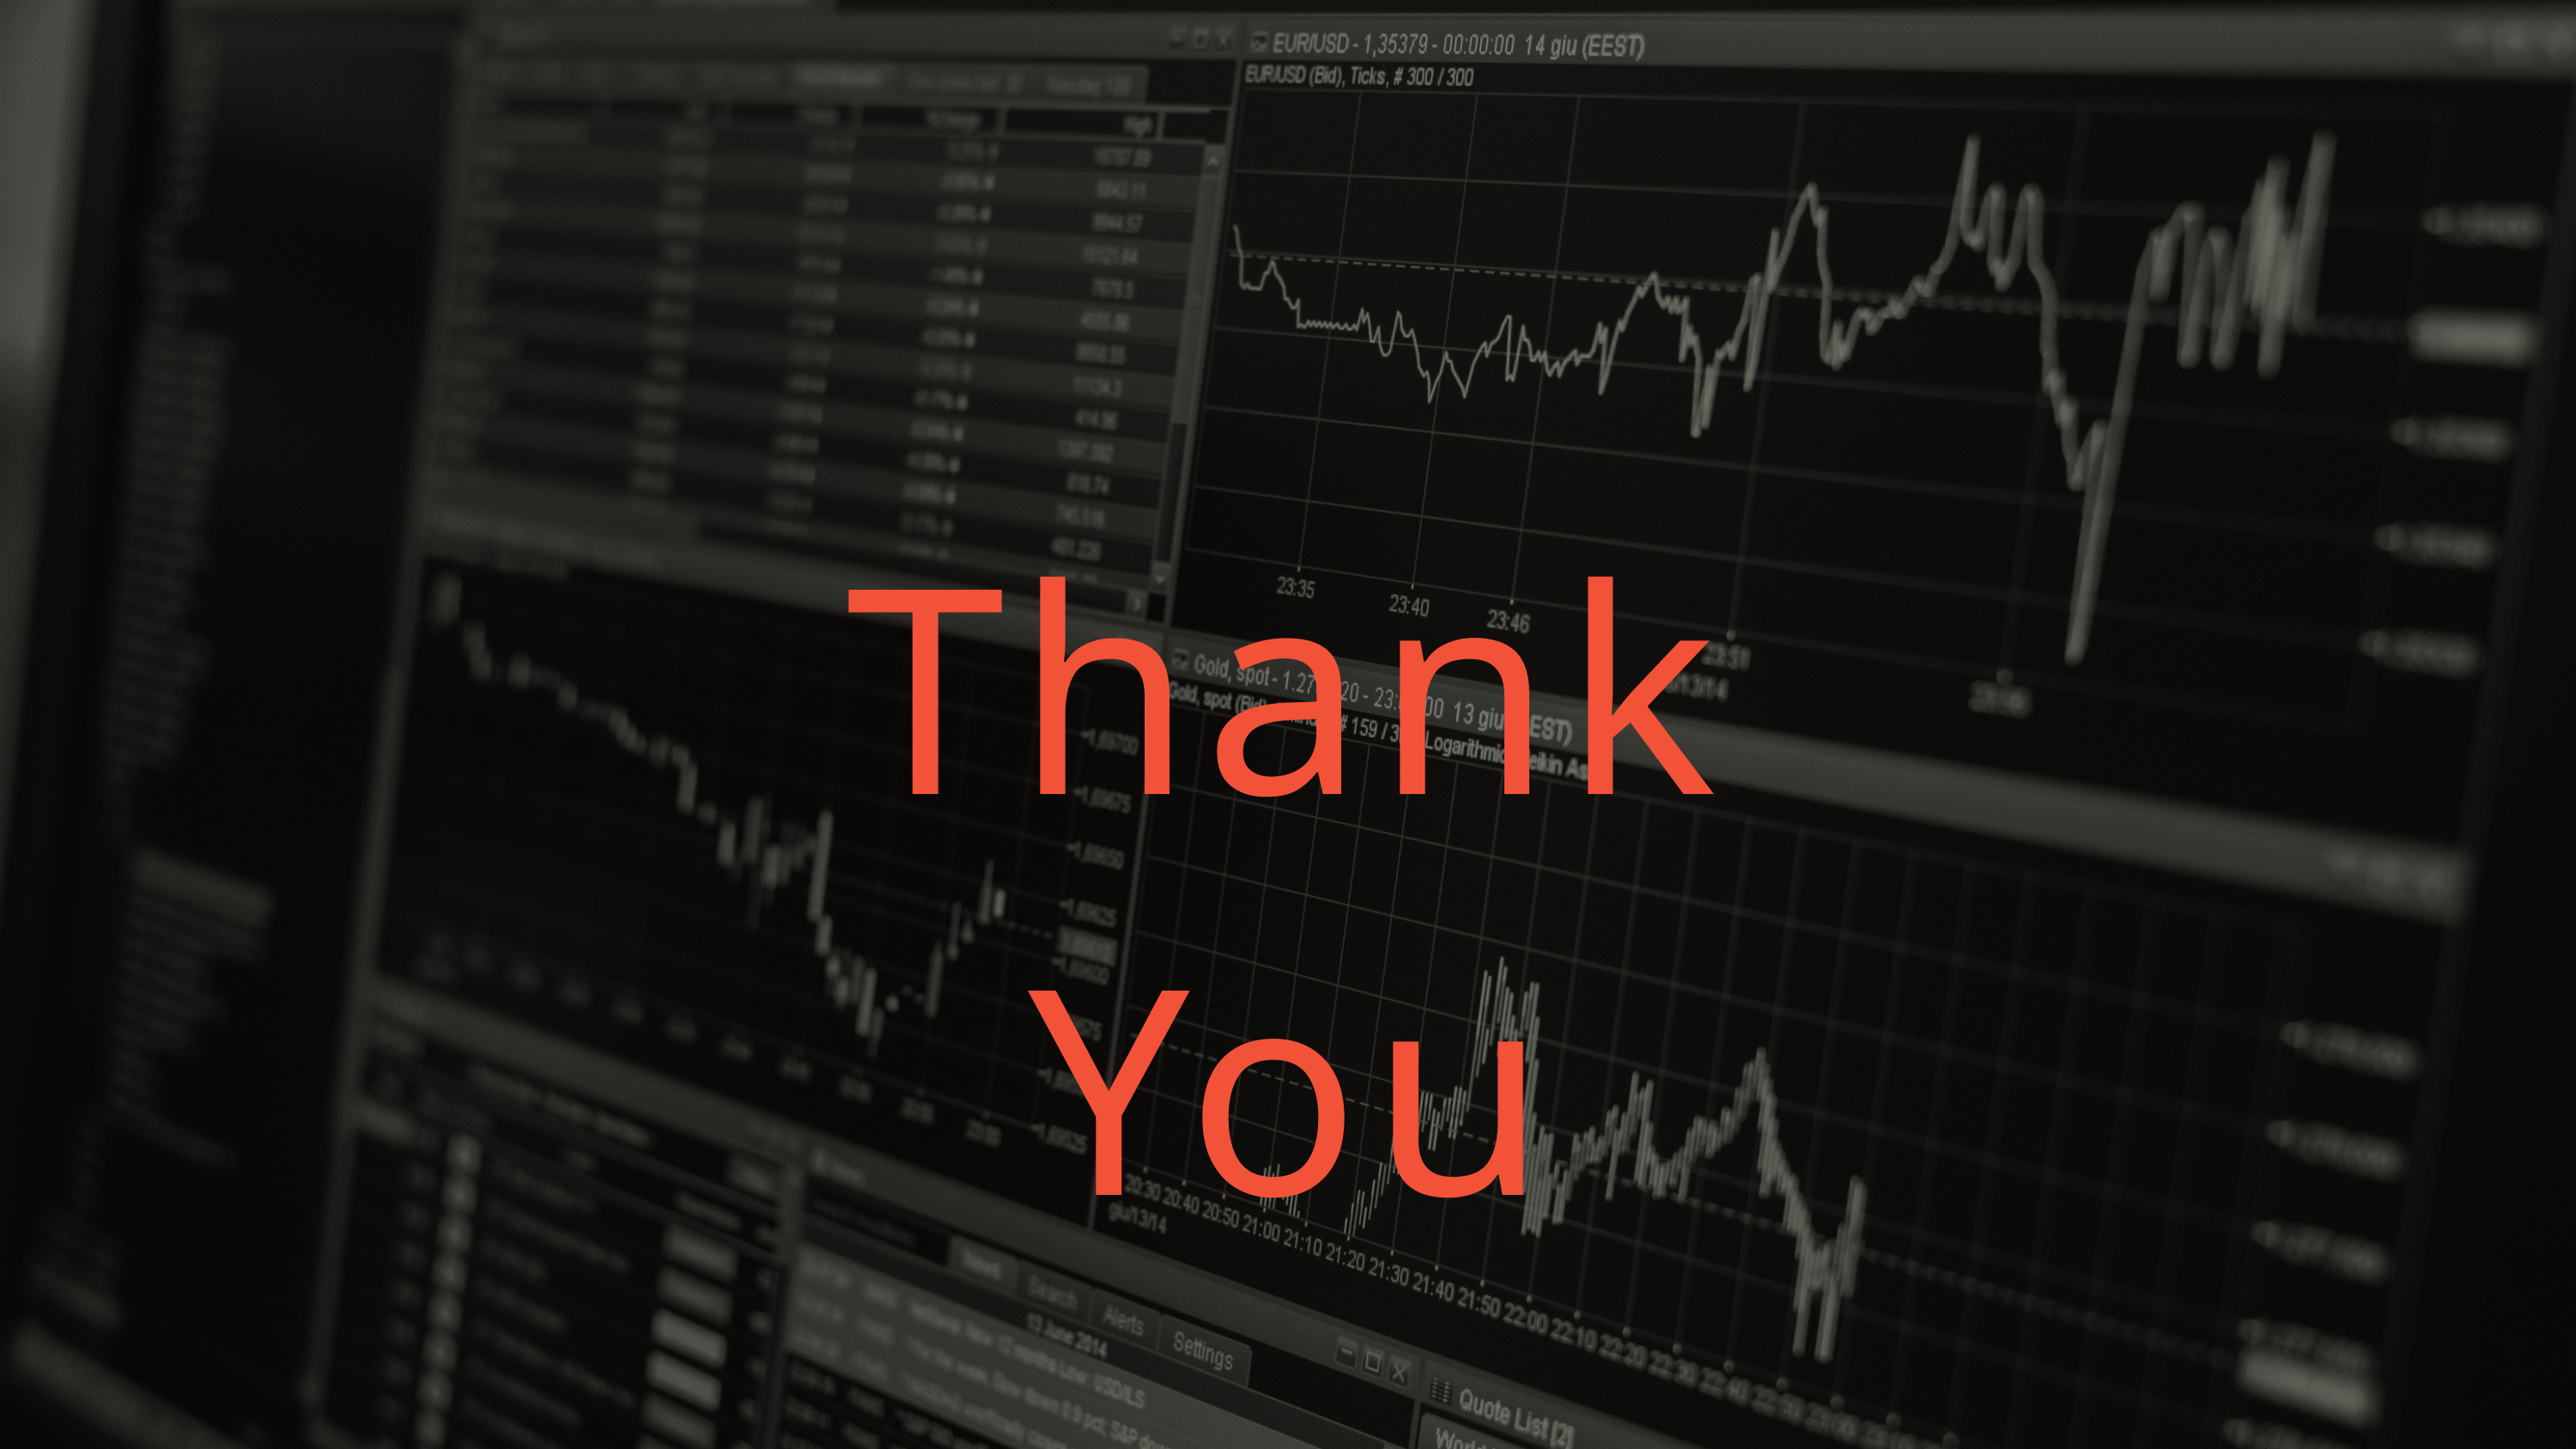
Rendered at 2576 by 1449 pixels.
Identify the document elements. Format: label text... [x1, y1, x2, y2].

text_box Thank You For your attention [564, 451, 2012, 1449]
text_box [0, 0, 2576, 1449]
